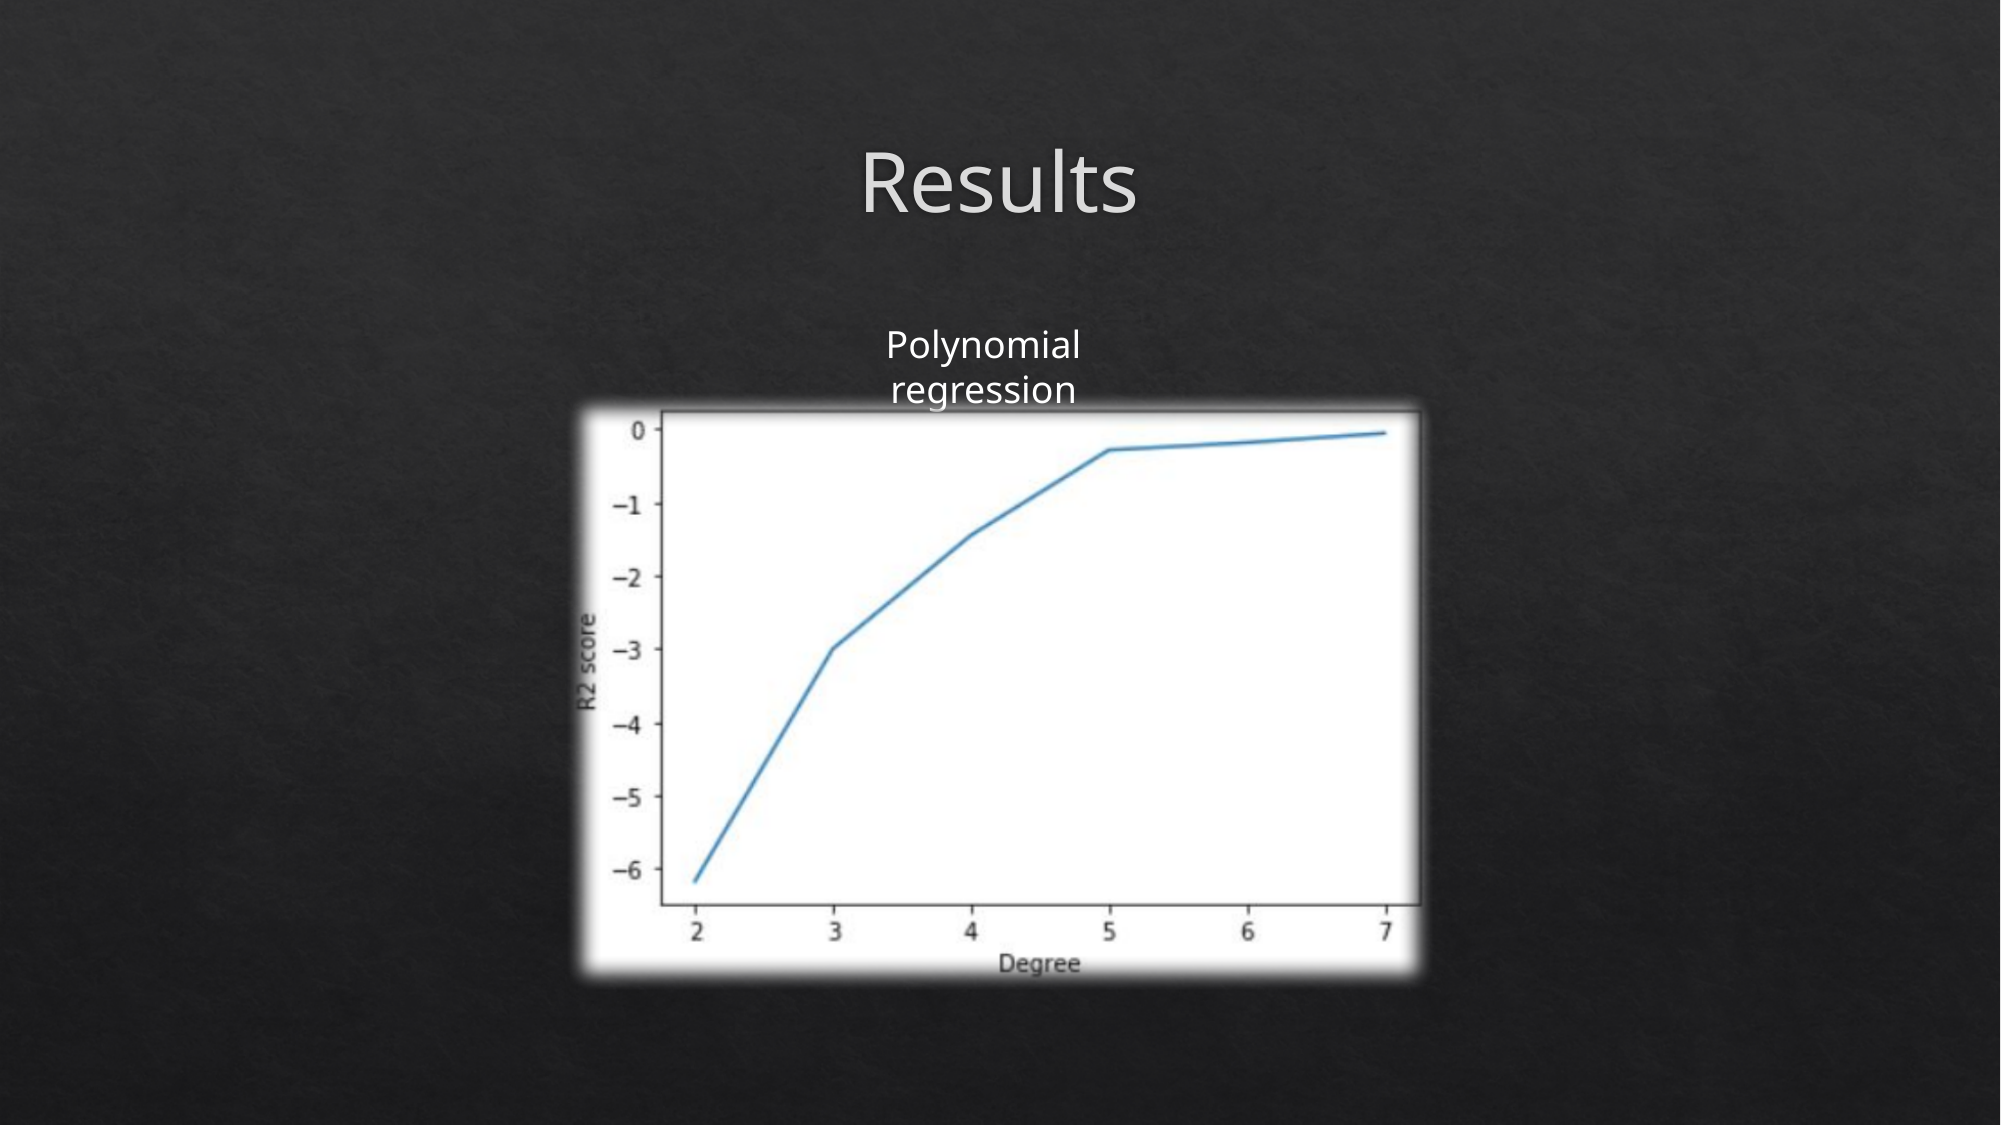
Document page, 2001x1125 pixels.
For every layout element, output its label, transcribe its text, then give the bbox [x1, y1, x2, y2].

title Results [149, 99, 1849, 260]
picture [564, 391, 1436, 993]
text_box Polynomial regression [776, 314, 1192, 387]
